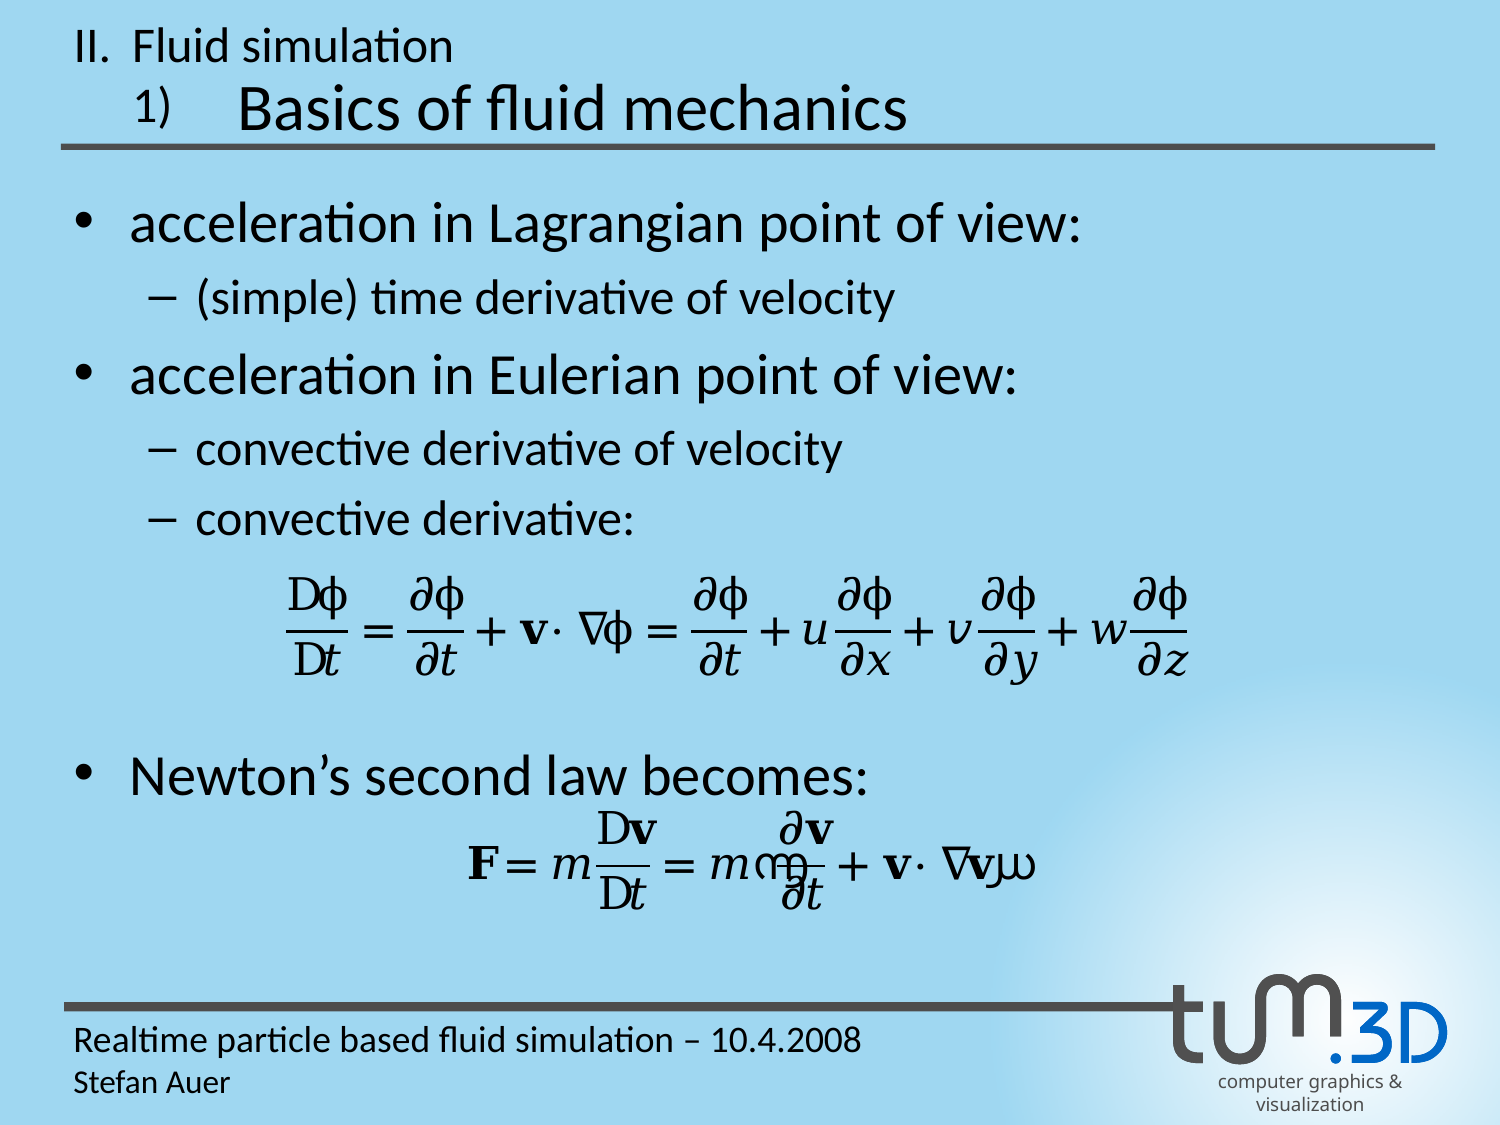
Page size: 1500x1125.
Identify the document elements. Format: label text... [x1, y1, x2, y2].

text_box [187, 573, 1290, 735]
list acceleration in Lagrangian point of view: (simple) time derivative of velocity acceleration in Eulerian point of view: convective derivative of velocity convective derivative: Newton’s second law becomes: [58, 176, 1444, 1006]
list II. [58, 5, 117, 88]
list Basics of fluid mechanics [222, 56, 1442, 163]
list 1) [117, 64, 222, 159]
picture [0, 1, 1500, 1125]
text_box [374, 808, 1103, 962]
list Fluid simulation [117, 5, 1442, 64]
